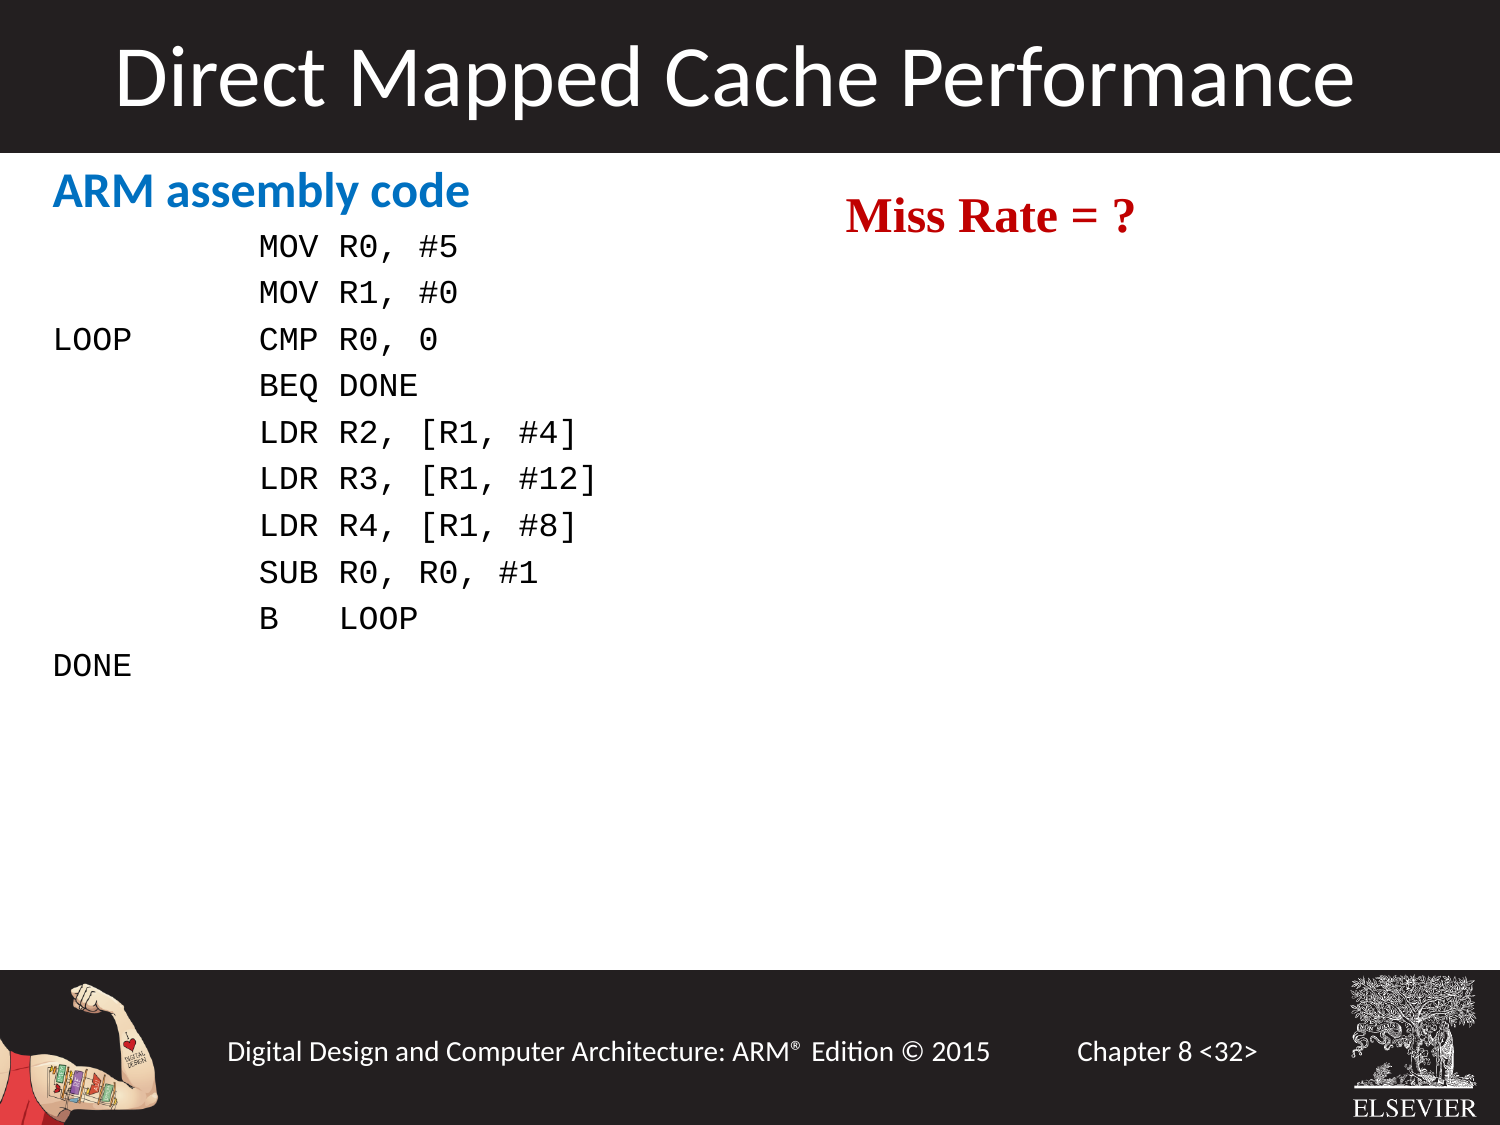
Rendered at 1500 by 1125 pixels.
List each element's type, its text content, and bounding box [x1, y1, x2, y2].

text_box Direct Mapped Cache Performance [99, 11, 1400, 131]
picture [0, 979, 163, 1125]
text_box ARM assembly code MOV R0, #5 MOV R1, #0 LOOP CMP R0, 0 BEQ DONE LDR R2, [R1, #4] LDR R3, [R1, #12] LDR R4, [R1, #8] SUB R0, R0, #1 B LOOP DONE [37, 149, 663, 963]
picture [1350, 974, 1477, 1117]
text_box Miss Rate = ? [830, 174, 1306, 400]
